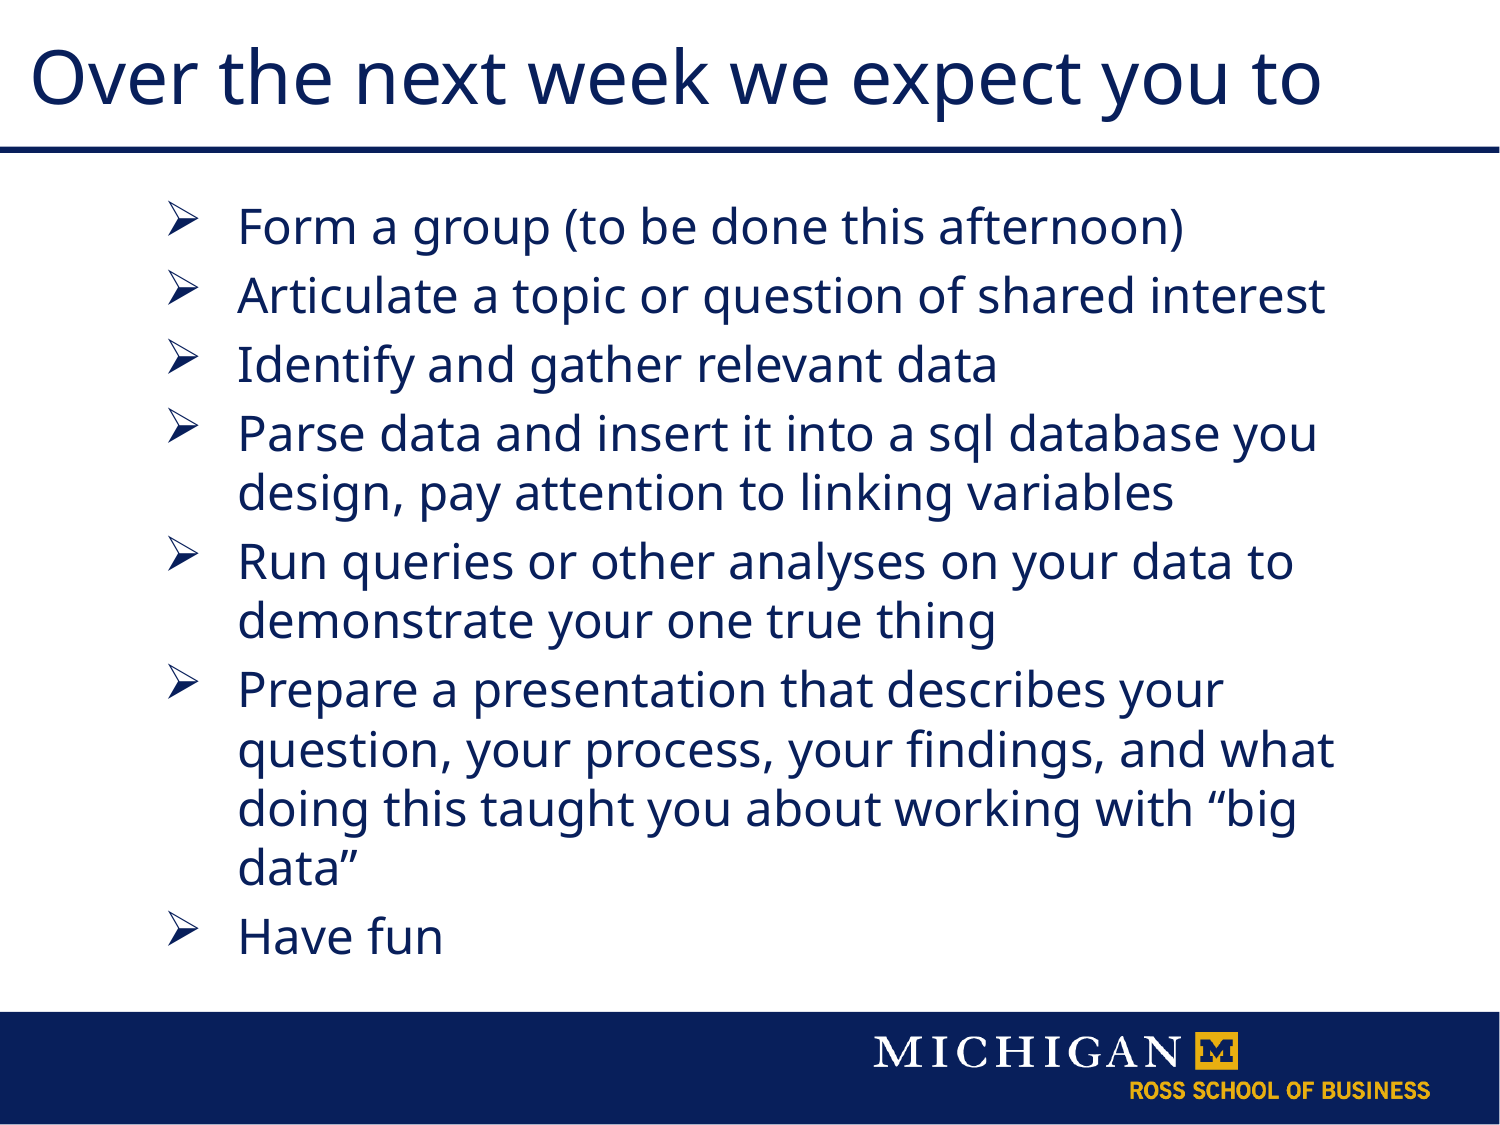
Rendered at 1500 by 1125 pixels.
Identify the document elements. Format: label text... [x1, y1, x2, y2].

title Over the next week we expect you to [14, 0, 1477, 150]
picture [862, 1019, 1440, 1112]
list Form a group (to be done this afternoon) Articulate a topic or question of shared interest Identify and gather relevant data Parse data and insert it into a sql database you design, pay attention to linking variables Run queries or other analyses on your data to demonstrate your one true thing Prepare a presentation that describes your question, your process, your findings, and what doing this taught you about working with “big data” Have fun [75, 187, 1425, 975]
